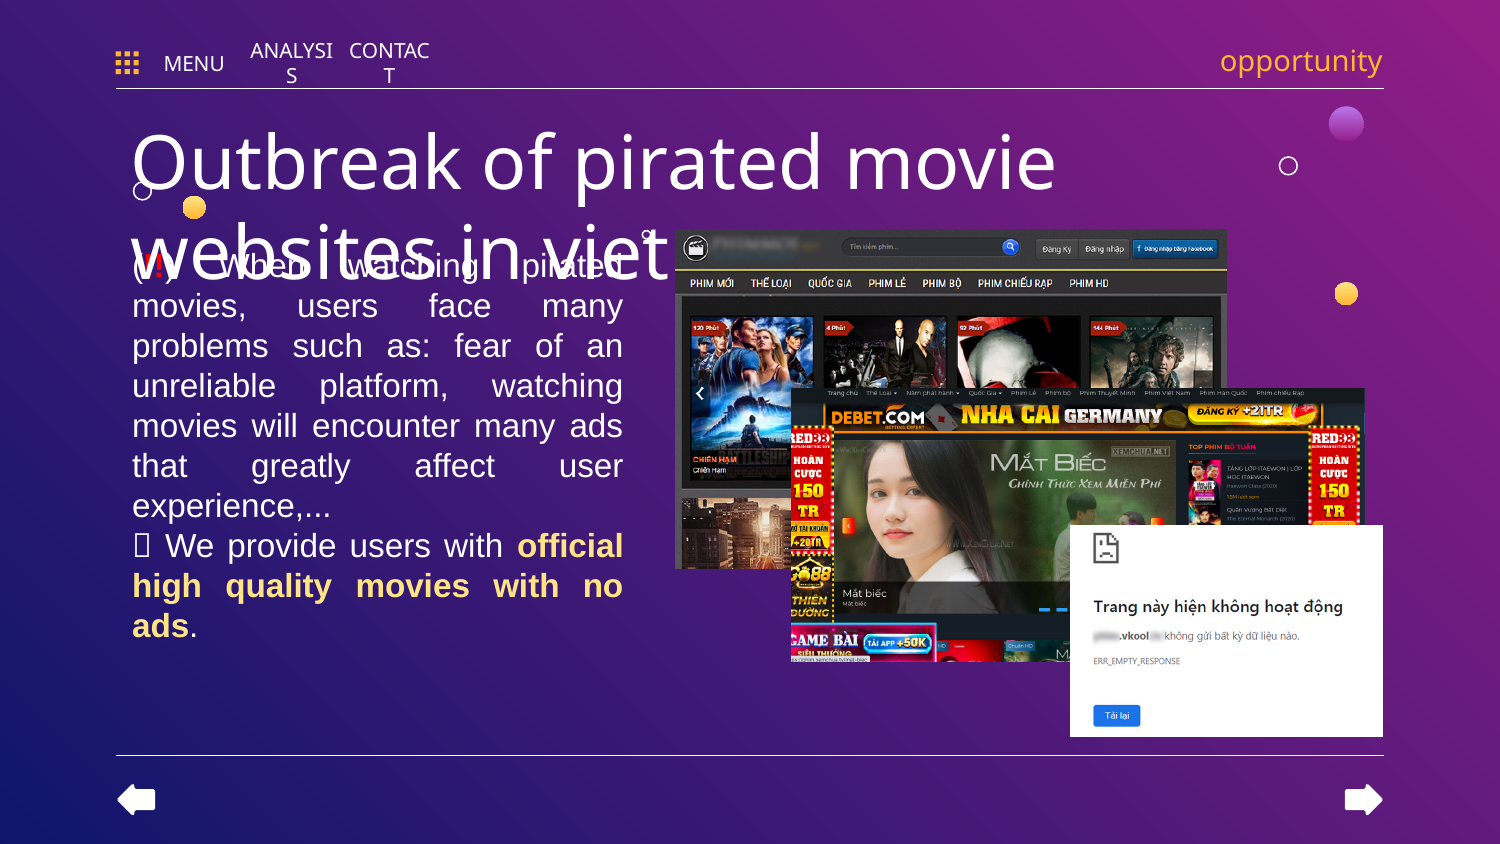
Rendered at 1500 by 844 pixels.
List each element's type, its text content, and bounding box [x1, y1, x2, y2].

text_box MENU [151, 45, 237, 81]
text_box [117, 784, 156, 816]
text_box ANALYSIS [248, 45, 335, 81]
text_box [1334, 281, 1358, 305]
text_box CONTACT [346, 45, 433, 81]
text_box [115, 50, 139, 75]
text_box [1328, 106, 1364, 142]
text_box [1344, 784, 1383, 816]
text_box opportunity [1158, 34, 1383, 85]
text_box [182, 195, 206, 219]
subtitle (!!) When watching pirated movies, users face many problems such as: fear of an unreliable platform, watching movies will encounter many ads that greatly affect user experience,...  We provide users with official high quality movies with no ads. [116, 257, 639, 670]
title Outbreak of pirated movie websites in vietnam [115, 99, 1356, 257]
text_box [109, 45, 145, 81]
picture [675, 229, 1383, 738]
